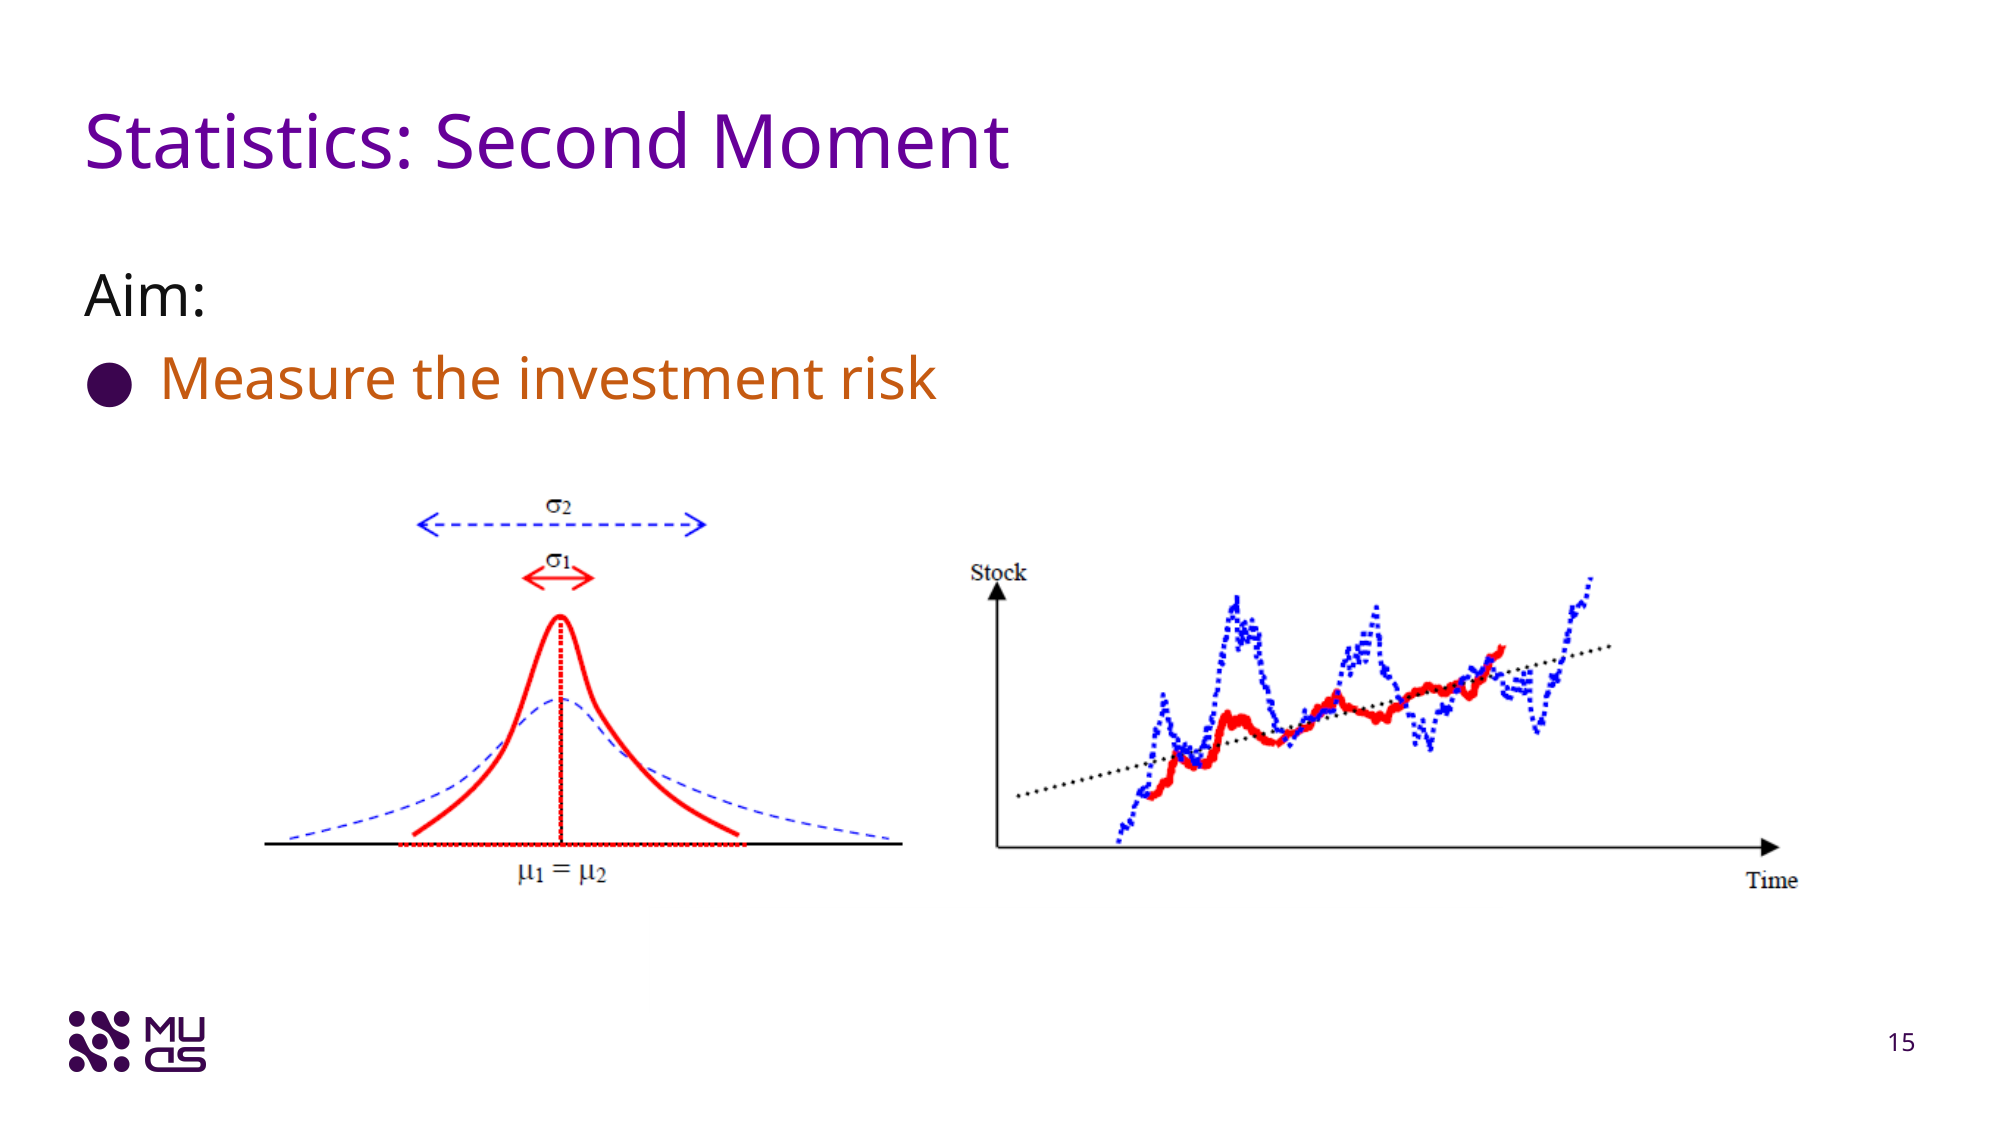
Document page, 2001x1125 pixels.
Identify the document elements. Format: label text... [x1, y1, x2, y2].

picture [181, 414, 1832, 1014]
list Aim: Measure the investment risk [69, 258, 971, 965]
title Statistics: Second Moment [69, 84, 1931, 204]
slide_number ‹#› [1862, 1013, 1931, 1074]
picture [69, 1011, 206, 1072]
